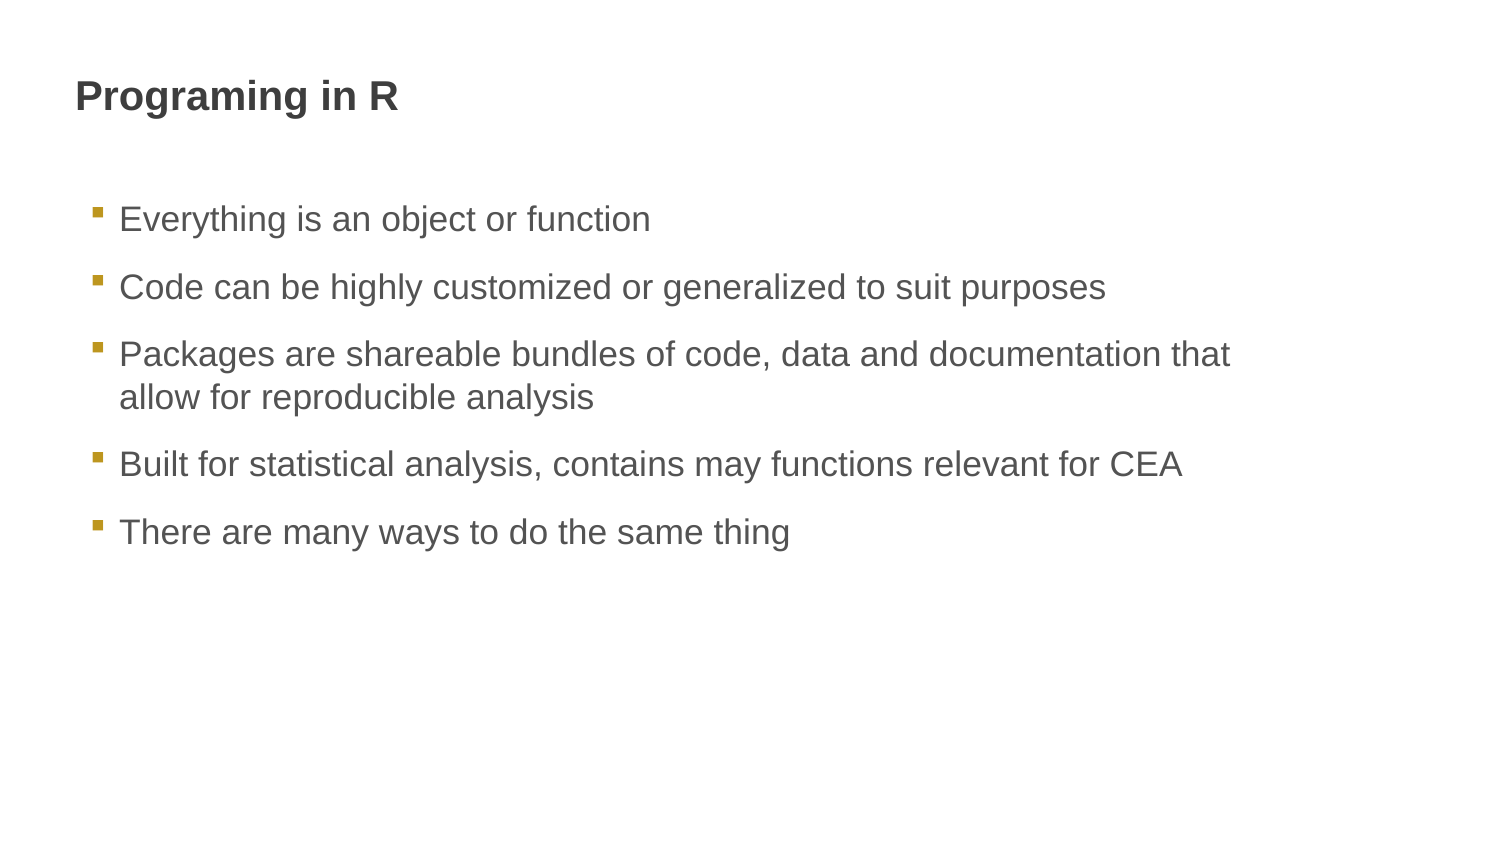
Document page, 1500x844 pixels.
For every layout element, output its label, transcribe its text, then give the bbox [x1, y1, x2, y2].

text_box Everything is an object or function Code can be highly customized or generalized to suit purposes Packages are shareable bundles of code, data and documentation that allow for reproducible analysis Built for statistical analysis, contains may functions relevant for CEA There are many ways to do the same thing [74, 188, 1325, 699]
title Programing in R [75, 0, 1325, 188]
